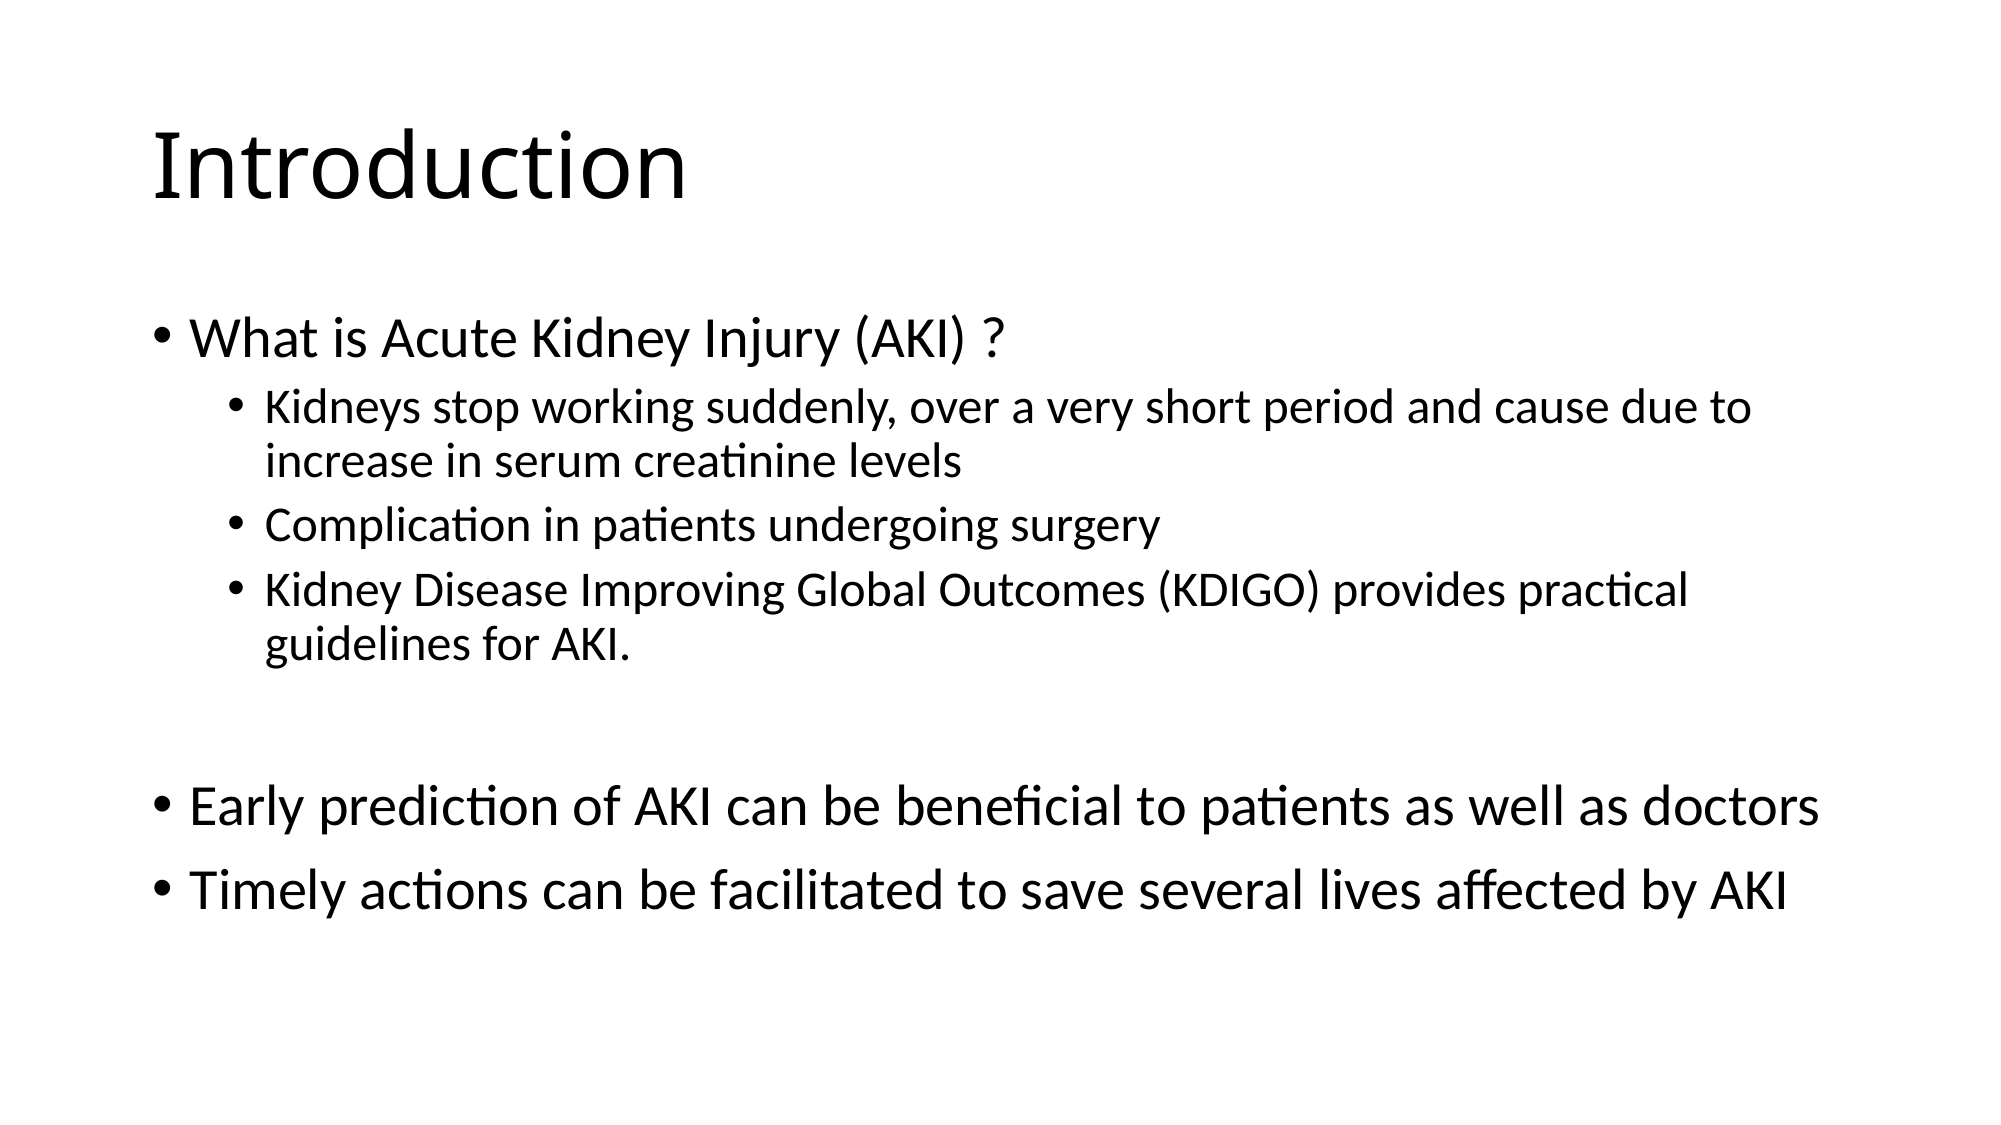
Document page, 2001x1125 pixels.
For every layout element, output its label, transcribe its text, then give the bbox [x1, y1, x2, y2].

title Introduction [137, 59, 1863, 278]
list What is Acute Kidney Injury (AKI) ? Kidneys stop working suddenly, over a very short period and cause due to increase in serum creatinine levels Complication in patients undergoing surgery Kidney Disease Improving Global Outcomes (KDIGO) provides practical guidelines for AKI. Early prediction of AKI can be beneficial to patients as well as doctors Timely actions can be facilitated to save several lives affected by AKI [137, 299, 1863, 1014]
